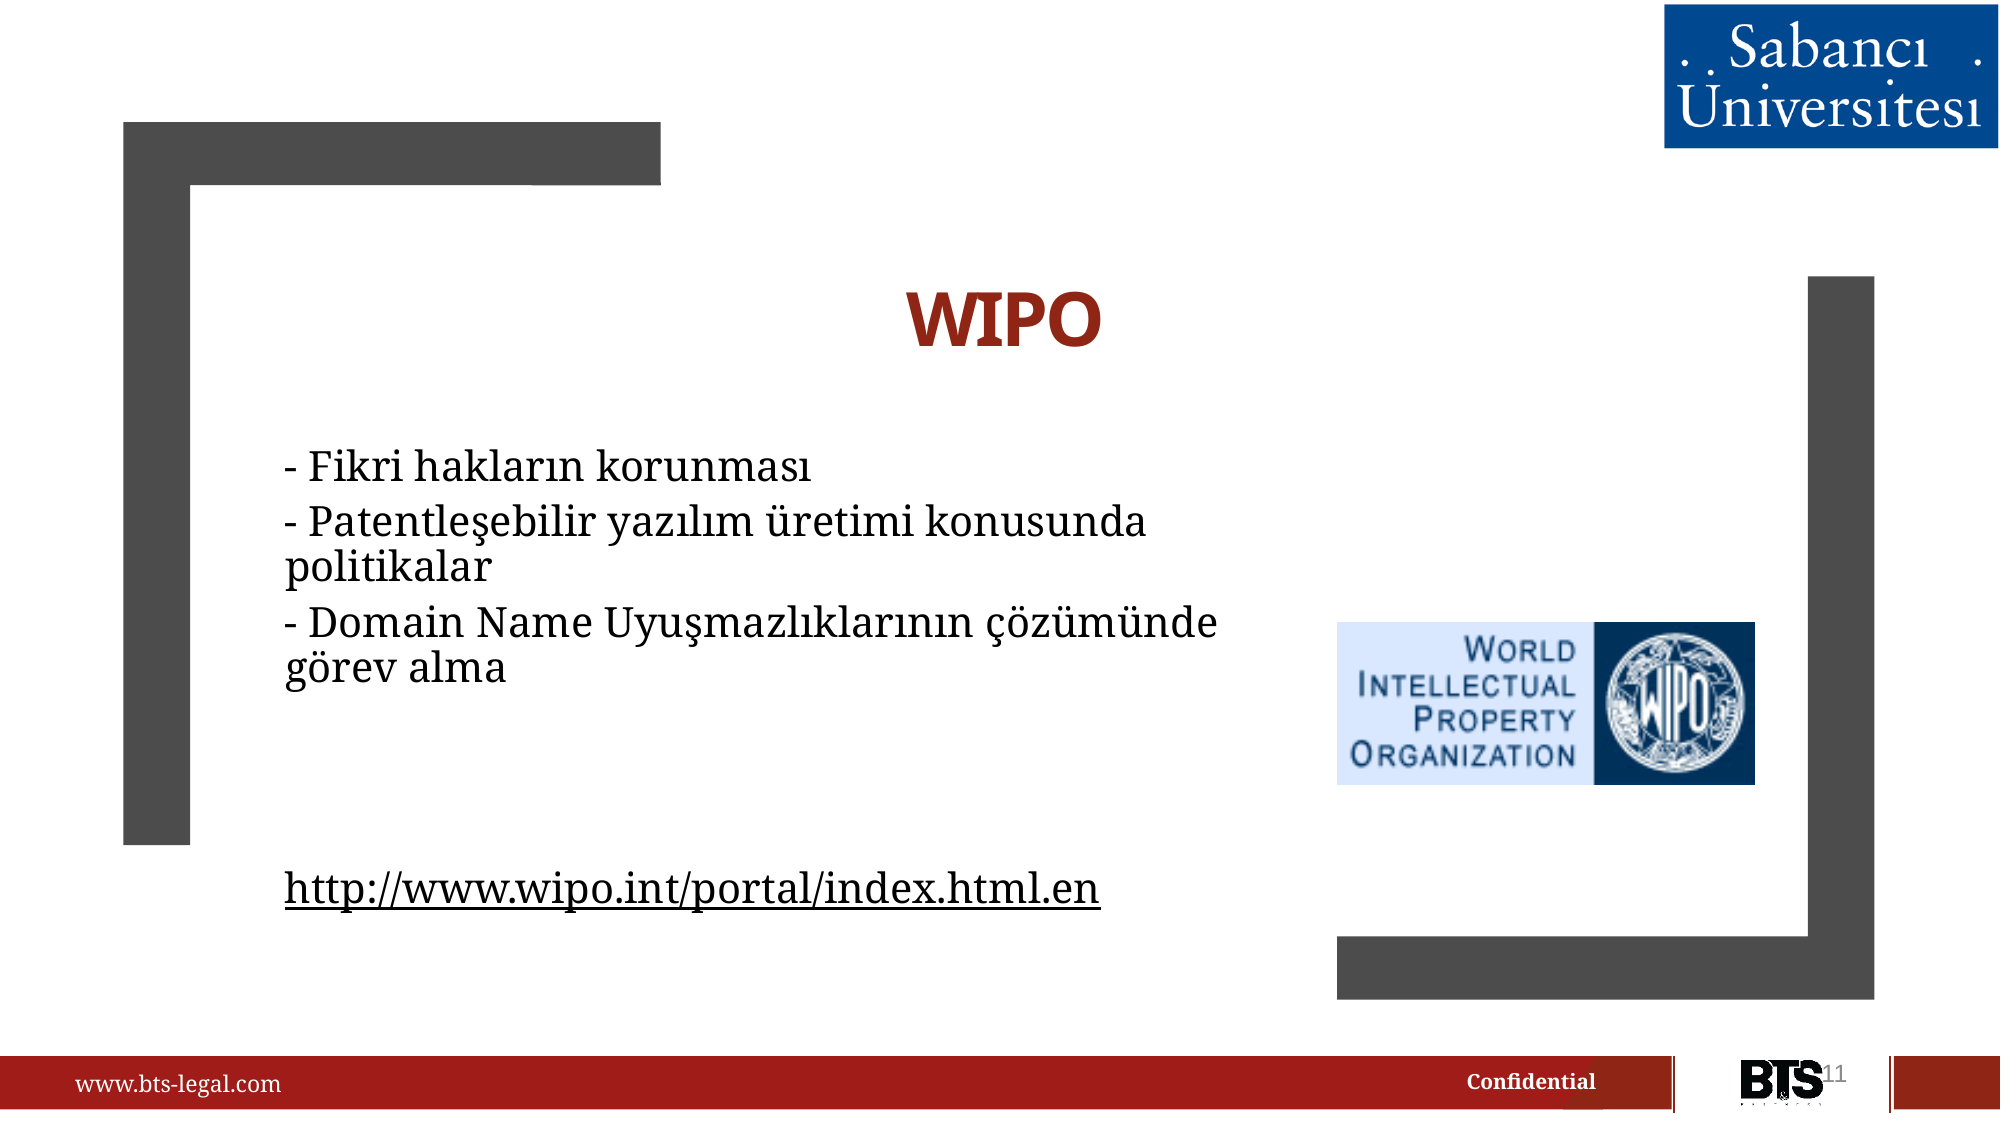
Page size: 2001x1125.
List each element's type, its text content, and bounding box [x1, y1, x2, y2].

picture [1741, 1103, 1823, 1110]
picture [1337, 622, 1755, 785]
picture [1662, 2, 2000, 150]
slide_number 11 [1412, 1042, 1863, 1103]
list - Fikri hakların korunması - Patentleşebilir yazılım üretimi konusunda politikalar - Domain Name Uyuşmazlıklarının çözümünde görev alma http://www.wipo.int/portal/index.html.en [251, 438, 1247, 839]
text_box [1337, 276, 1875, 1000]
title WIPO [257, 258, 1755, 476]
text_box [123, 122, 661, 846]
